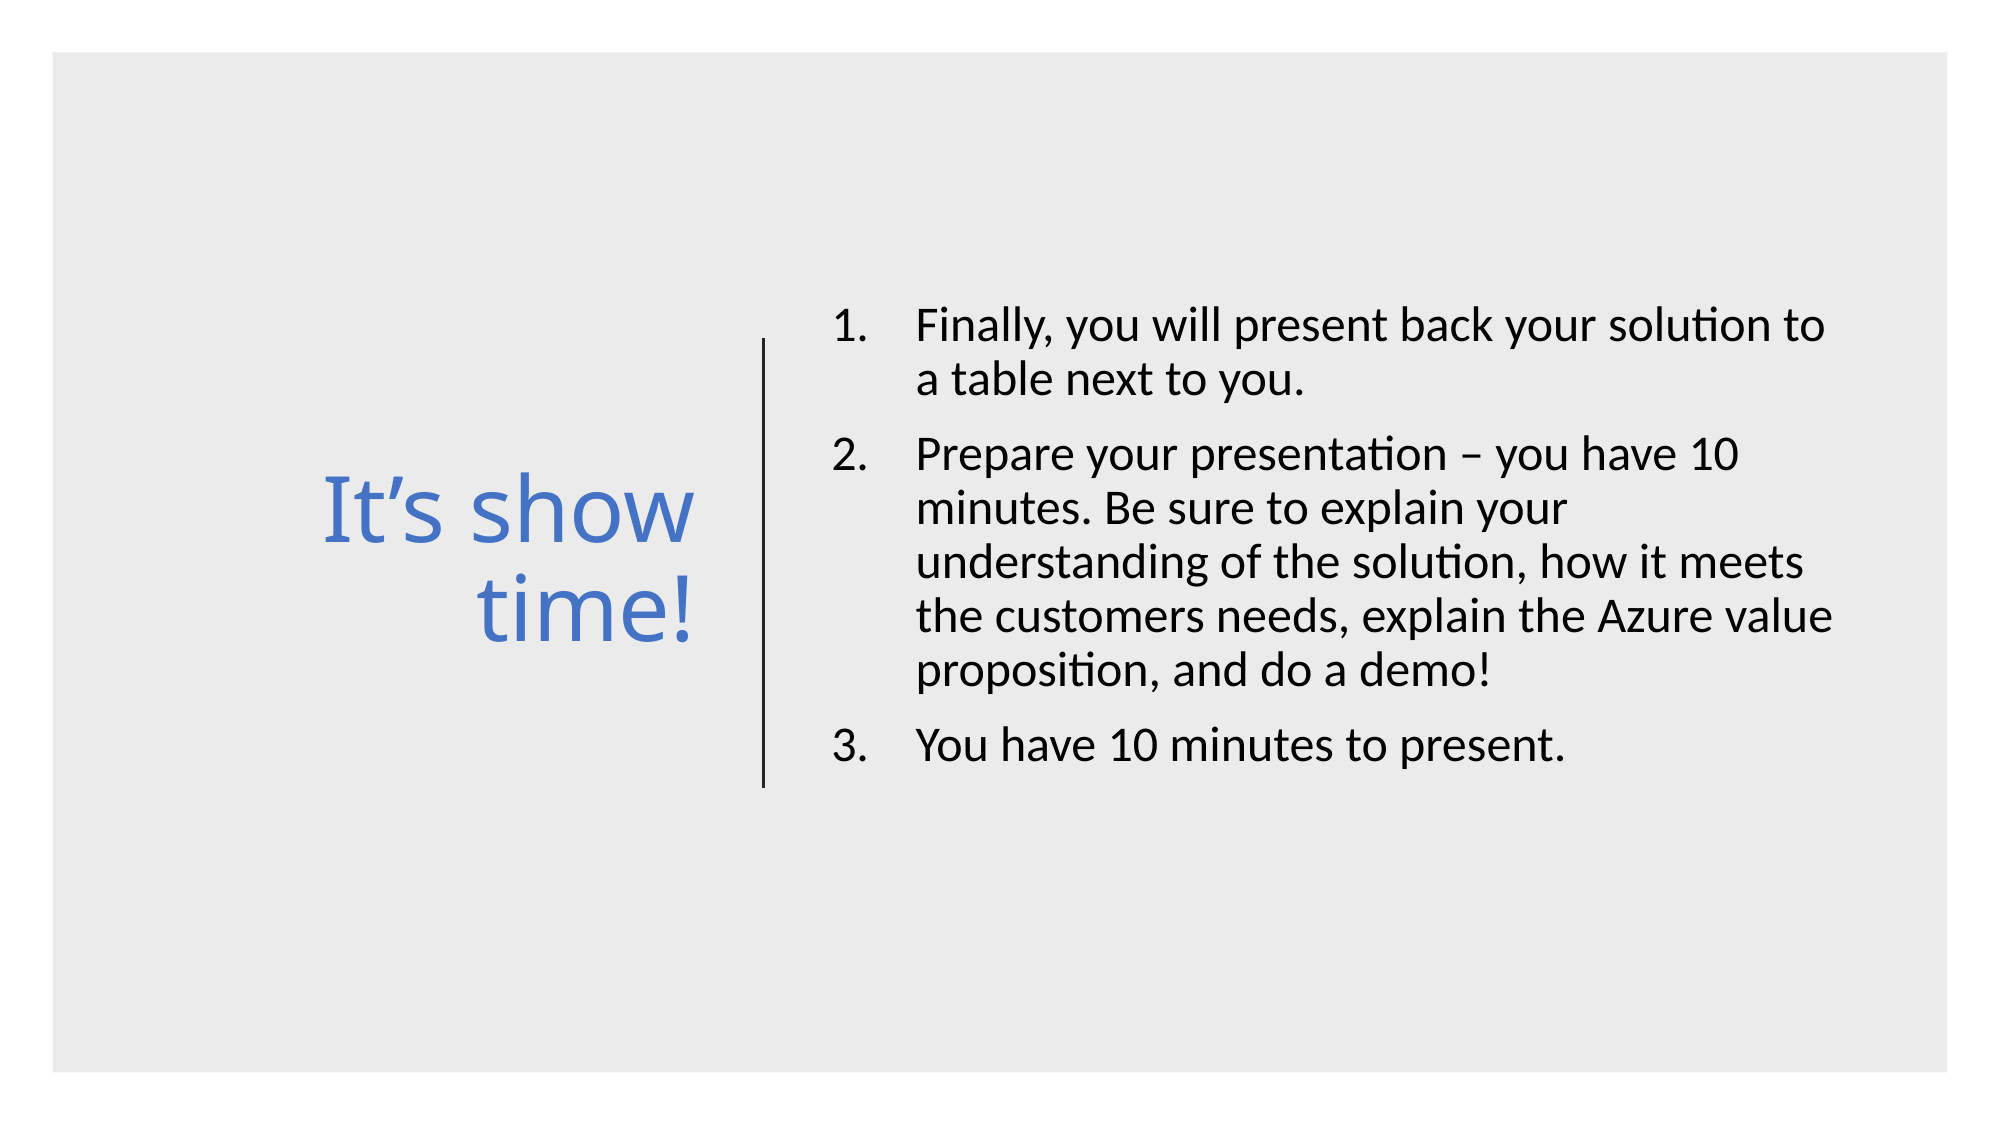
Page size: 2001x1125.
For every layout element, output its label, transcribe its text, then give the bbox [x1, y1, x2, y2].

title It’s show time! [137, 158, 711, 967]
list Finally, you will present back your solution to a table next to you. Prepare your presentation – you have 10 minutes. Be sure to explain your understanding of the solution, how it meets the customers needs, explain the Azure value proposition, and do a demo! You have 10 minutes to present. [816, 158, 1863, 967]
text_box [52, 51, 1948, 1073]
